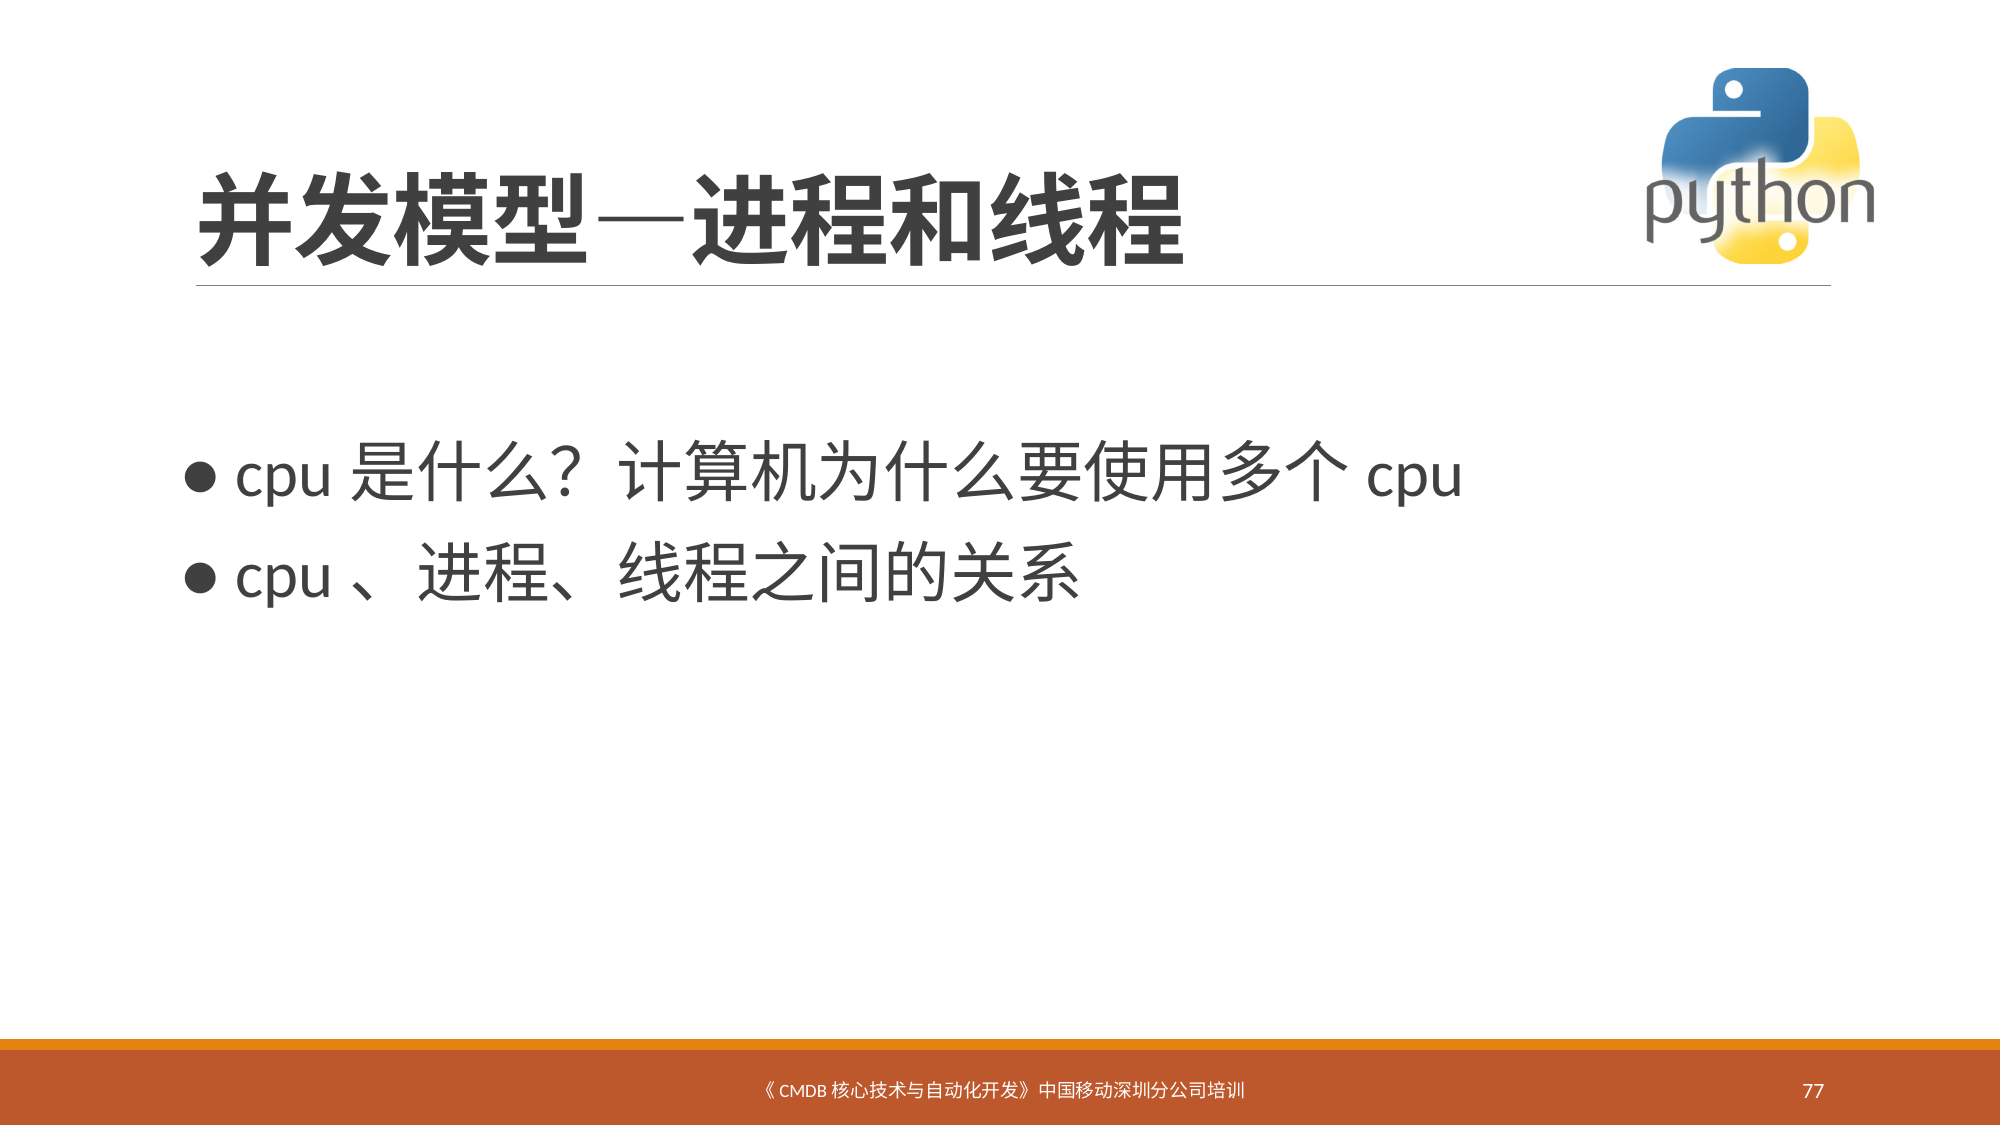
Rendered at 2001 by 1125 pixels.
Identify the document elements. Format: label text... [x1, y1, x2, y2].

title 并发模型—进程和线程 [180, 47, 1830, 285]
picture [1616, 68, 1906, 264]
footer 《CMDB核心技术与自动化开发》中国移动深圳分公司培训 [604, 1059, 1396, 1120]
slide_number 77 [1624, 1059, 1840, 1120]
list ● cpu是什么？计算机为什么要使用多个cpu ● cpu、进程、线程之间的关系 [180, 431, 1830, 716]
